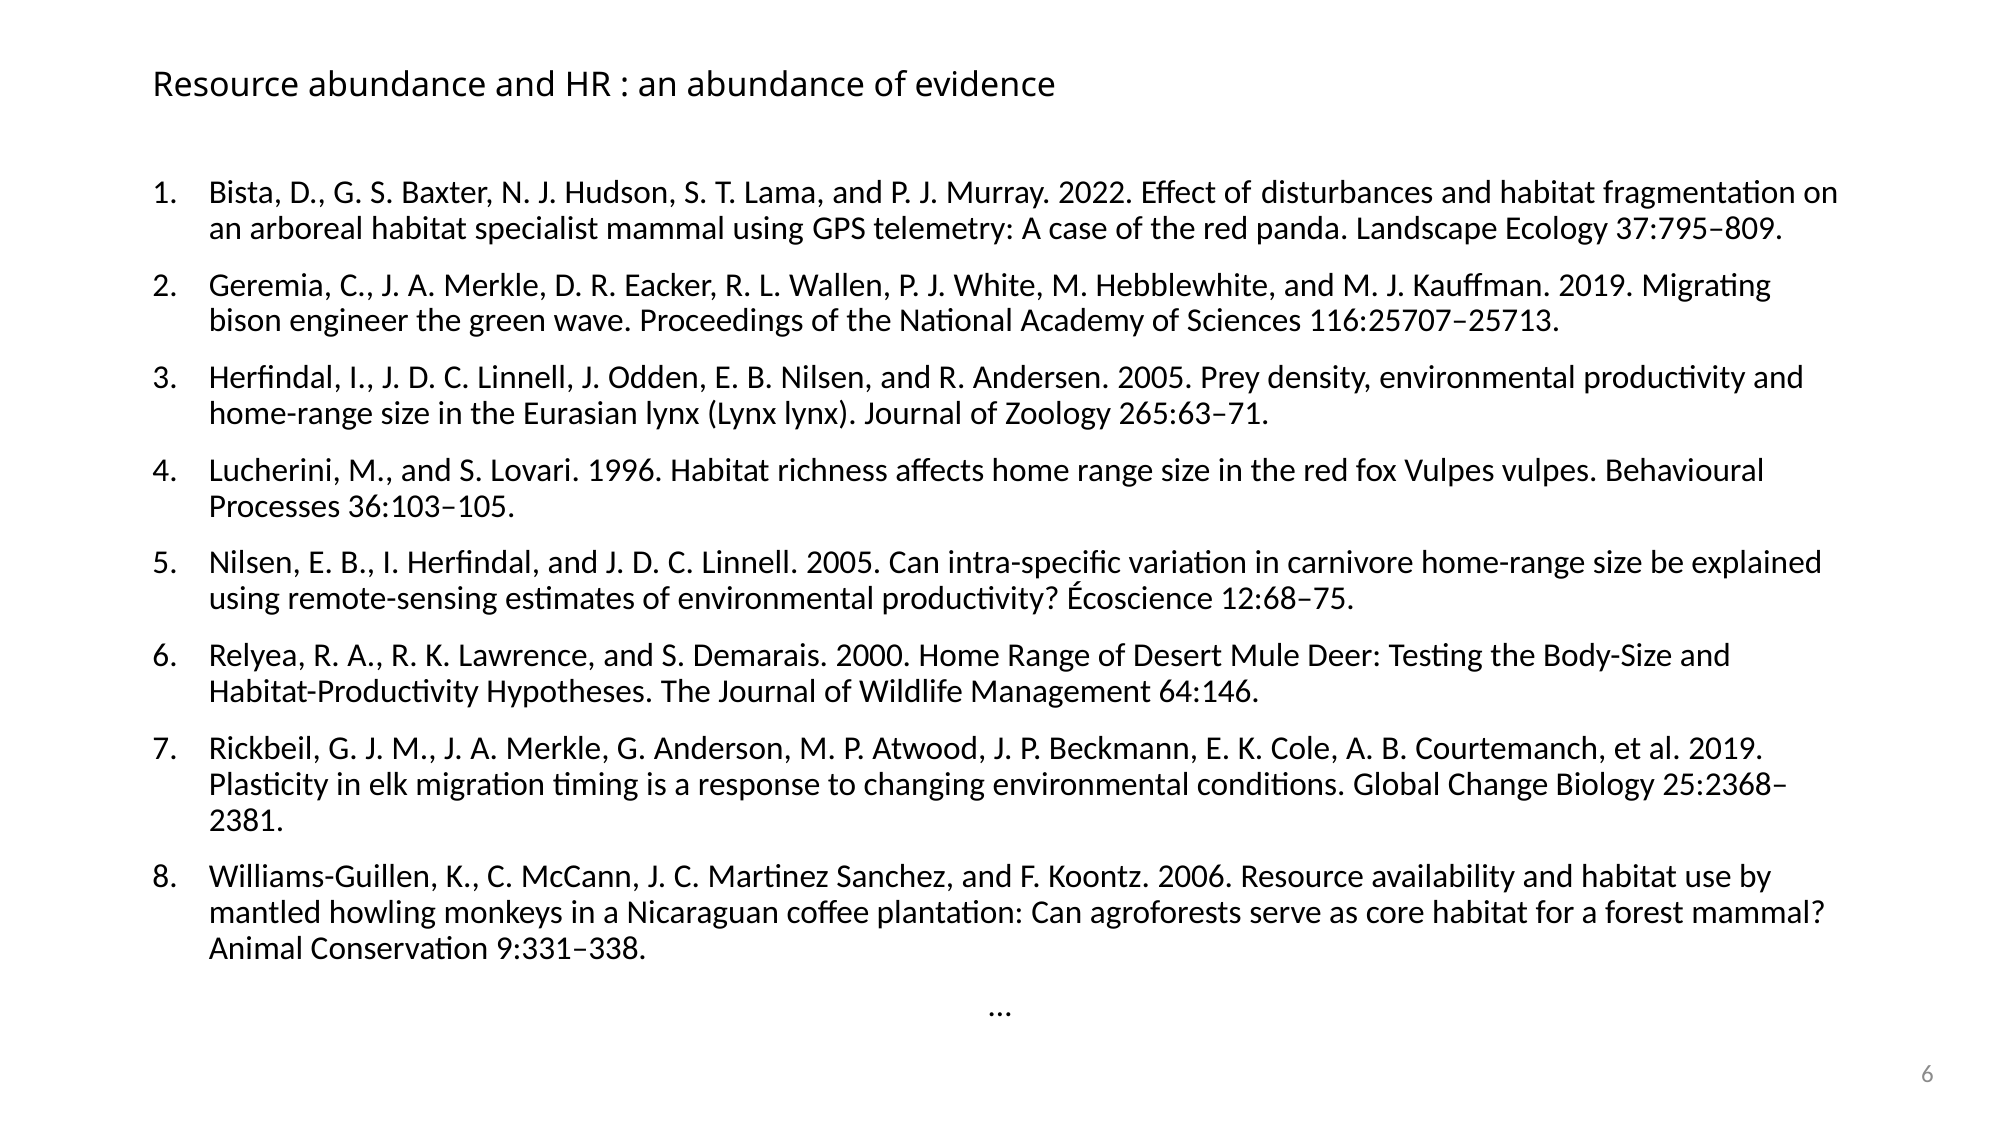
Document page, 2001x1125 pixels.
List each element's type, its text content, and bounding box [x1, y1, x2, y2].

title Resource abundance and HR : an abundance of evidence [137, 59, 1863, 112]
slide_number 6 [1830, 1042, 1949, 1103]
list Bista, D., G. S. Baxter, N. J. Hudson, S. T. Lama, and P. J. Murray. 2022. Effect of disturbances and habitat fragmentation on an arboreal habitat specialist mammal using GPS telemetry: A case of the red panda. Landscape Ecology 37:795–809. Geremia, C., J. A. Merkle, D. R. Eacker, R. L. Wallen, P. J. White, M. Hebblewhite, and M. J. Kauffman. 2019. Migrating bison engineer the green wave. Proceedings of the National Academy of Sciences 116:25707–25713. Herfindal, I., J. D. C. Linnell, J. Odden, E. B. Nilsen, and R. Andersen. 2005. Prey density, environmental productivity and home-range size in the Eurasian lynx (Lynx lynx). Journal of Zoology 265:63–71. Lucherini, M., and S. Lovari. 1996. Habitat richness affects home range size in the red fox Vulpes vulpes. Behavioural Processes 36:103–105. Nilsen, E. B., I. Herfindal, and J. D. C. Linnell. 2005. Can intra-specific variation in carnivore home-range size be explained using remote-sensing estimates of environmental productivity? Écoscience 12:68–75. Relyea, R. A., R. K. Lawrence, and S. Demarais. 2000. Home Range of Desert Mule Deer: Testing the Body-Size and Habitat-Productivity Hypotheses. The Journal of Wildlife Management 64:146. Rickbeil, G. J. M., J. A. Merkle, G. Anderson, M. P. Atwood, J. P. Beckmann, E. K. Cole, A. B. Courtemanch, et al. 2019. Plasticity in elk migration timing is a response to changing environmental conditions. Global Change Biology 25:2368–2381. Williams-Guillen, K., C. McCann, J. C. Martinez Sanchez, and F. Koontz. 2006. Resource availability and habitat use by mantled howling monkeys in a Nicaraguan coffee plantation: Can agroforests serve as core habitat for a forest mammal? Animal Conservation 9:331–338. … [137, 133, 1863, 1066]
